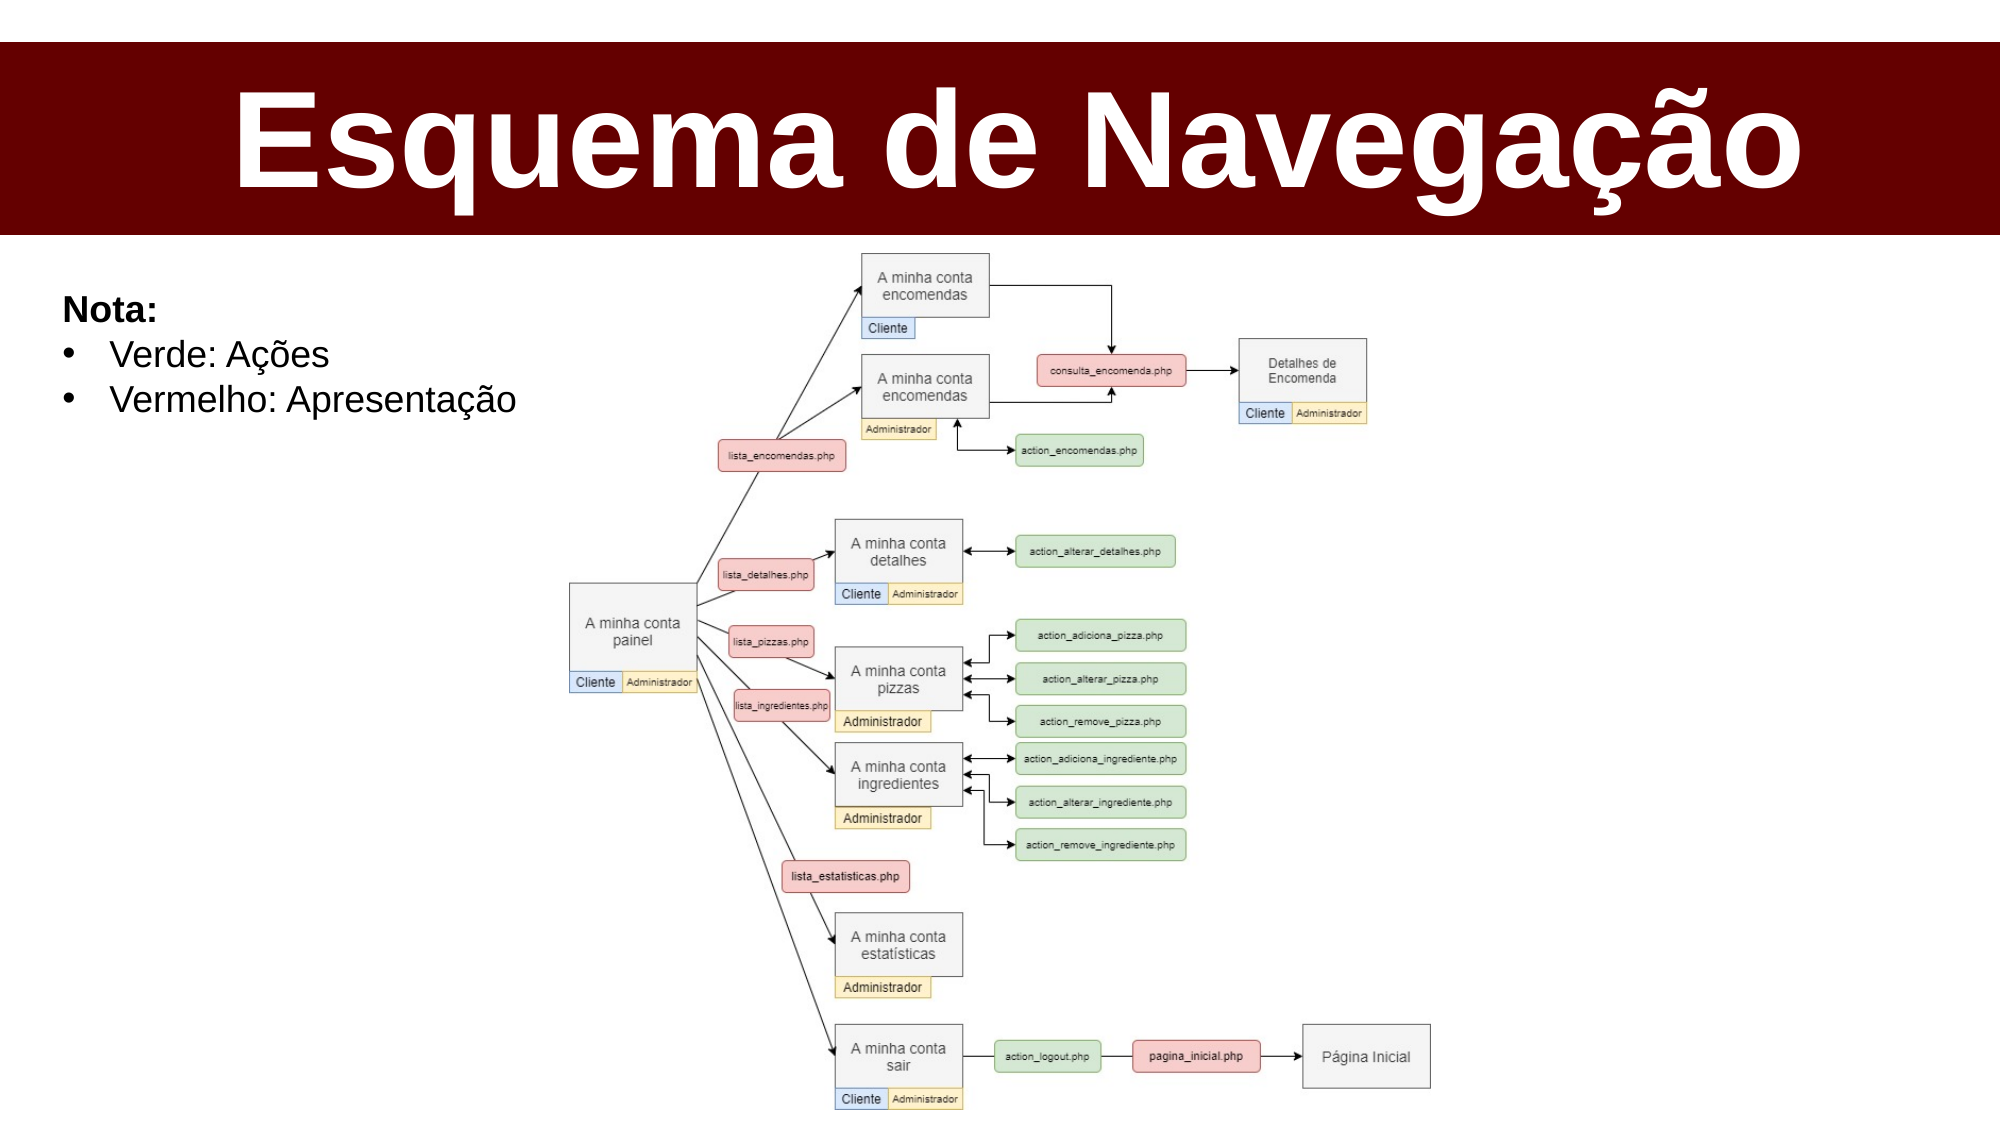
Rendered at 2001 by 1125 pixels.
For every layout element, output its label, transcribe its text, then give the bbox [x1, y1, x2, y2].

text_box Nota: Verde: Ações Vermelho: Apresentação [47, 277, 532, 473]
picture [569, 253, 1431, 1110]
text_box Esquema de Navegação [0, 43, 2000, 276]
